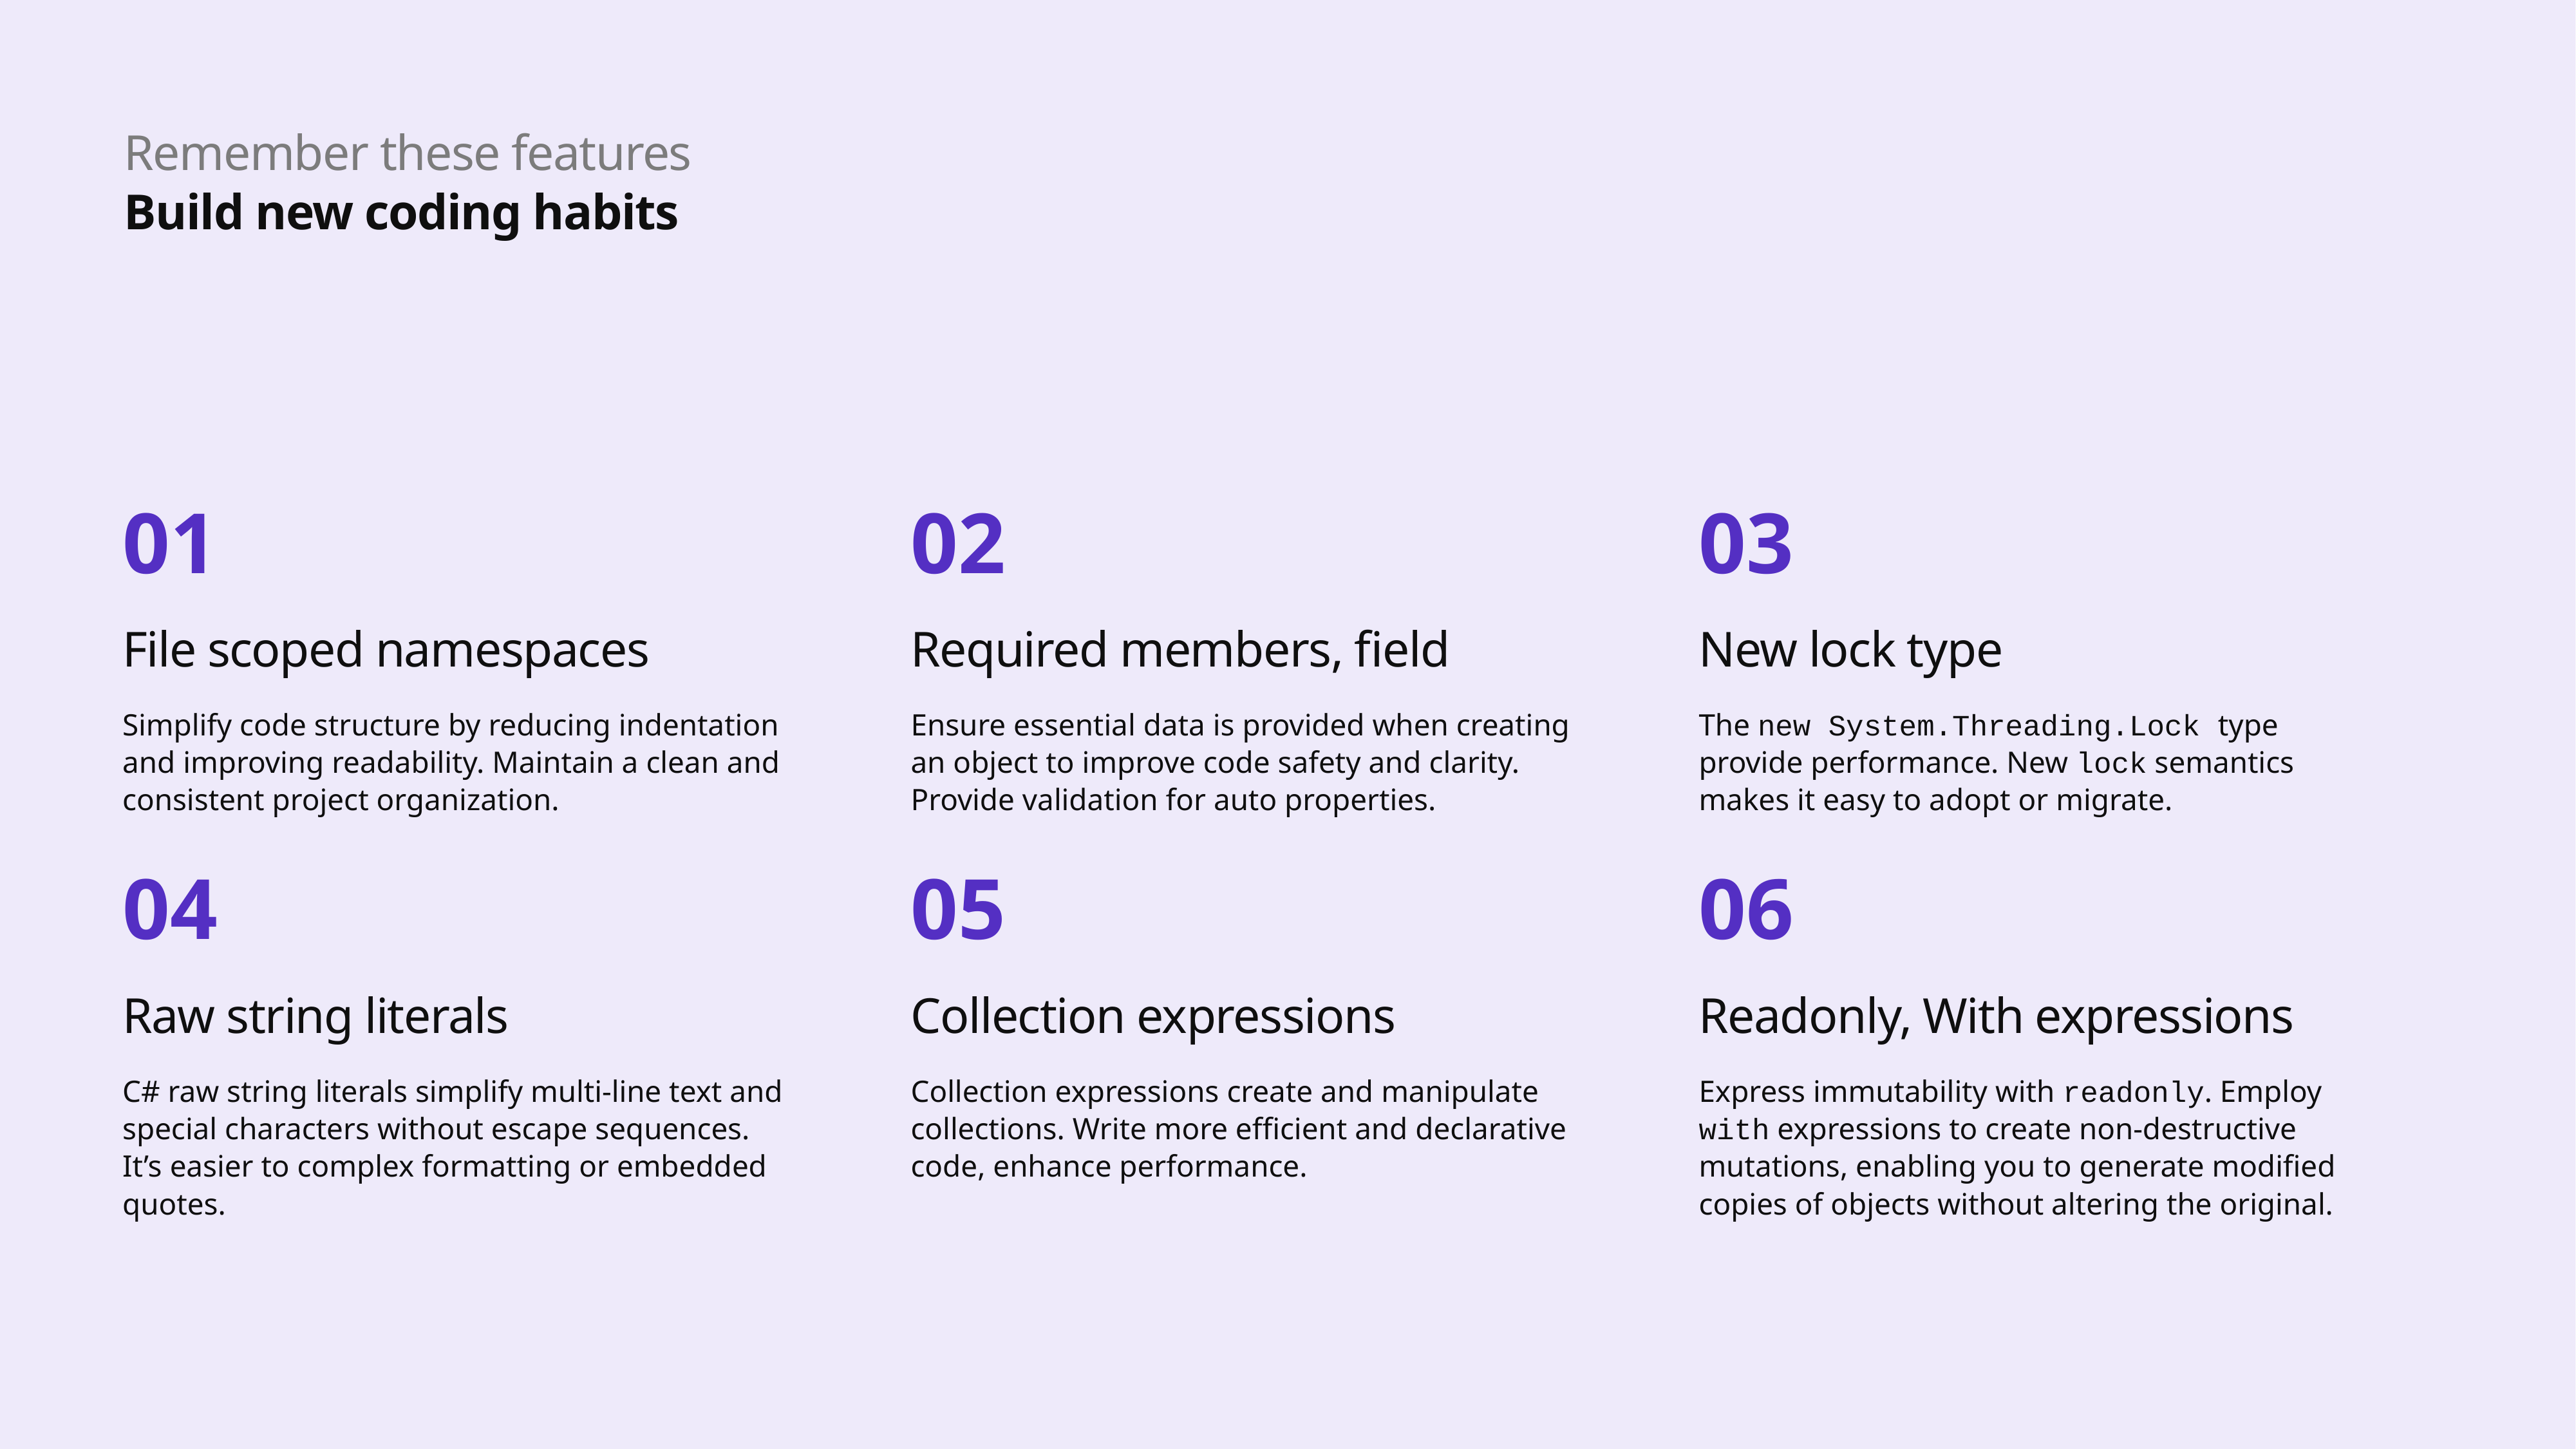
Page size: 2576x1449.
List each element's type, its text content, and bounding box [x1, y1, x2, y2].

list 03 [1689, 526, 2430, 593]
list Remember these features [114, 117, 855, 175]
list The new System.Threading.Lock type provide performance. New lock semantics makes it easy to adopt or migrate. [1689, 699, 2375, 821]
list 01 [113, 526, 854, 593]
list 05 [901, 892, 1642, 960]
list Ensure essential data is provided when creating an object to improve code safety and clarity. Provide validation for auto properties. [901, 699, 1587, 821]
list Build new coding habits [114, 175, 855, 243]
list 02 [901, 526, 1642, 593]
list C# raw string literals simplify multi-line text and special characters without escape sequences. It’s easier to complex formatting or embedded quotes. [113, 1065, 798, 1188]
list Raw string literals [113, 979, 854, 1046]
list 06 [1689, 892, 2430, 960]
list New lock type [1689, 612, 2430, 680]
list Required members, field [901, 612, 1642, 680]
list Readonly, With expressions [1689, 979, 2430, 1046]
list Express immutability with readonly. Employ with expressions to create non-destructive mutations, enabling you to generate modified copies of objects without altering the original. [1689, 1065, 2375, 1188]
list Collection expressions create and manipulate collections. Write more efficient and declarative code, enhance performance. [901, 1065, 1587, 1188]
list File scoped namespaces [113, 612, 854, 680]
list Collection expressions [901, 979, 1642, 1046]
list 04 [113, 892, 854, 960]
list Simplify code structure by reducing indentation and improving readability. Maintain a clean and consistent project organization. [113, 699, 798, 821]
